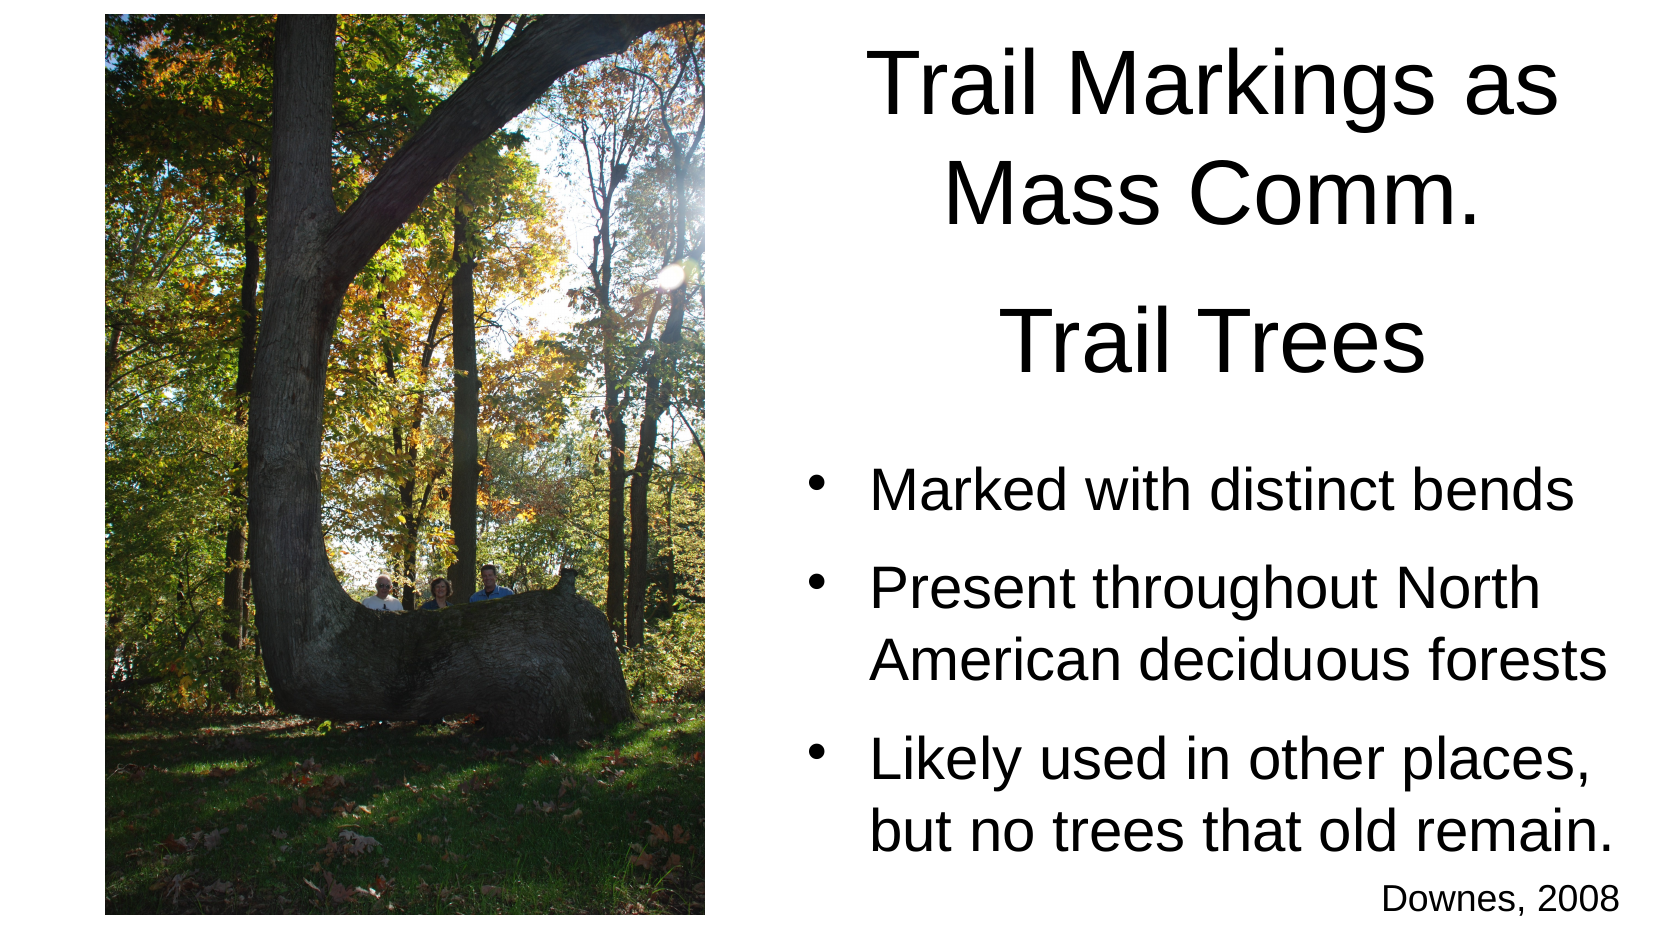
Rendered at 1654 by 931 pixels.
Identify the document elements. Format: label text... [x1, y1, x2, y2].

text_box Trail Markings as Mass Comm. [791, 29, 1635, 235]
text_box Trail Trees [791, 284, 1635, 388]
picture [104, 14, 706, 916]
text_box Marked with distinct bends Present throughout North American deciduous forests Likely used in other places, but no trees that old remain. [806, 450, 1620, 873]
text_box Downes, 2008 [1366, 866, 1635, 924]
